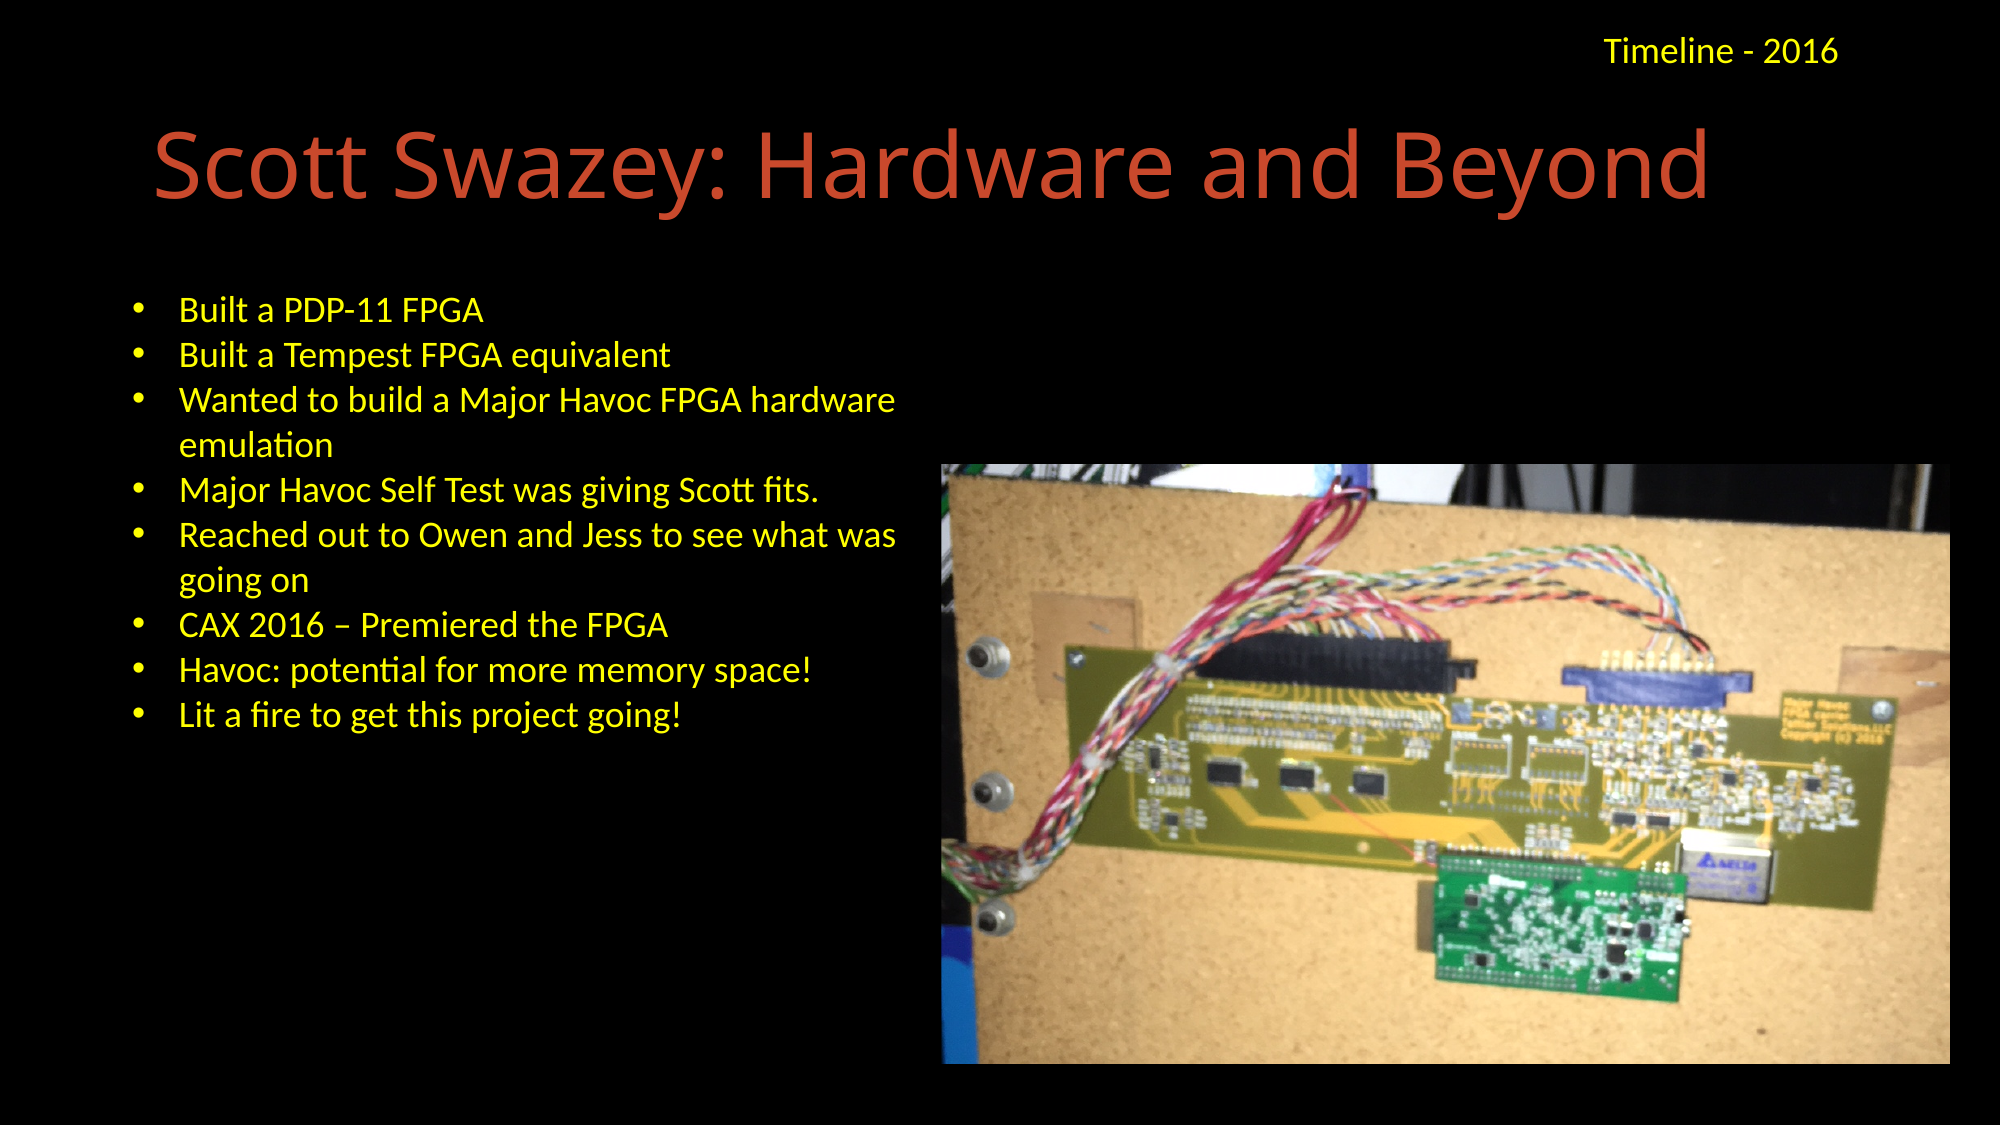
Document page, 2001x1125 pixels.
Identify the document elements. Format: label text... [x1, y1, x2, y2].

text_box Built a PDP-11 FPGA Built a Tempest FPGA equivalent Wanted to build a Major Havoc FPGA hardware emulation Major Havoc Self Test was giving Scott fits. Reached out to Owen and Jess to see what was going on CAX 2016 – Premiered the FPGA Havoc: potential for more memory space! Lit a fire to get this project going! [117, 277, 955, 787]
title Scott Swazey: Hardware and Beyond [137, 59, 1863, 278]
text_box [941, 464, 1950, 1064]
text_box Timeline - 2016 [1588, 18, 1900, 79]
